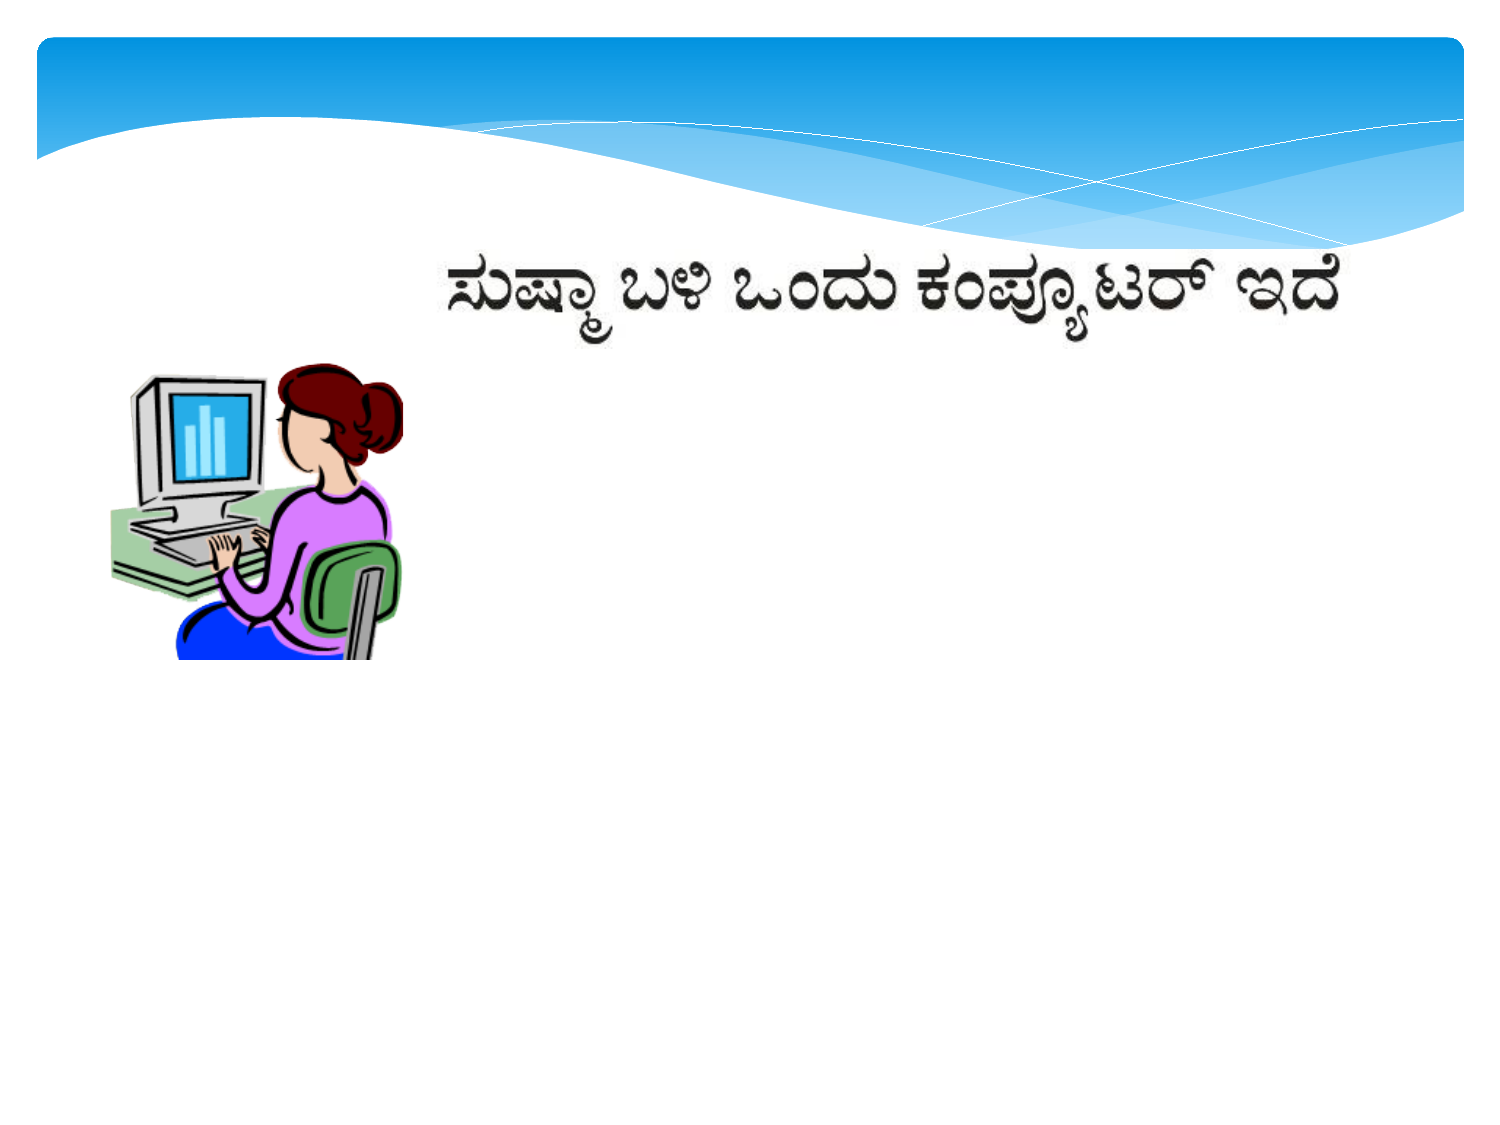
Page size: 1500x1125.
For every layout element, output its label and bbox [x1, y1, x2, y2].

picture [110, 249, 1354, 660]
